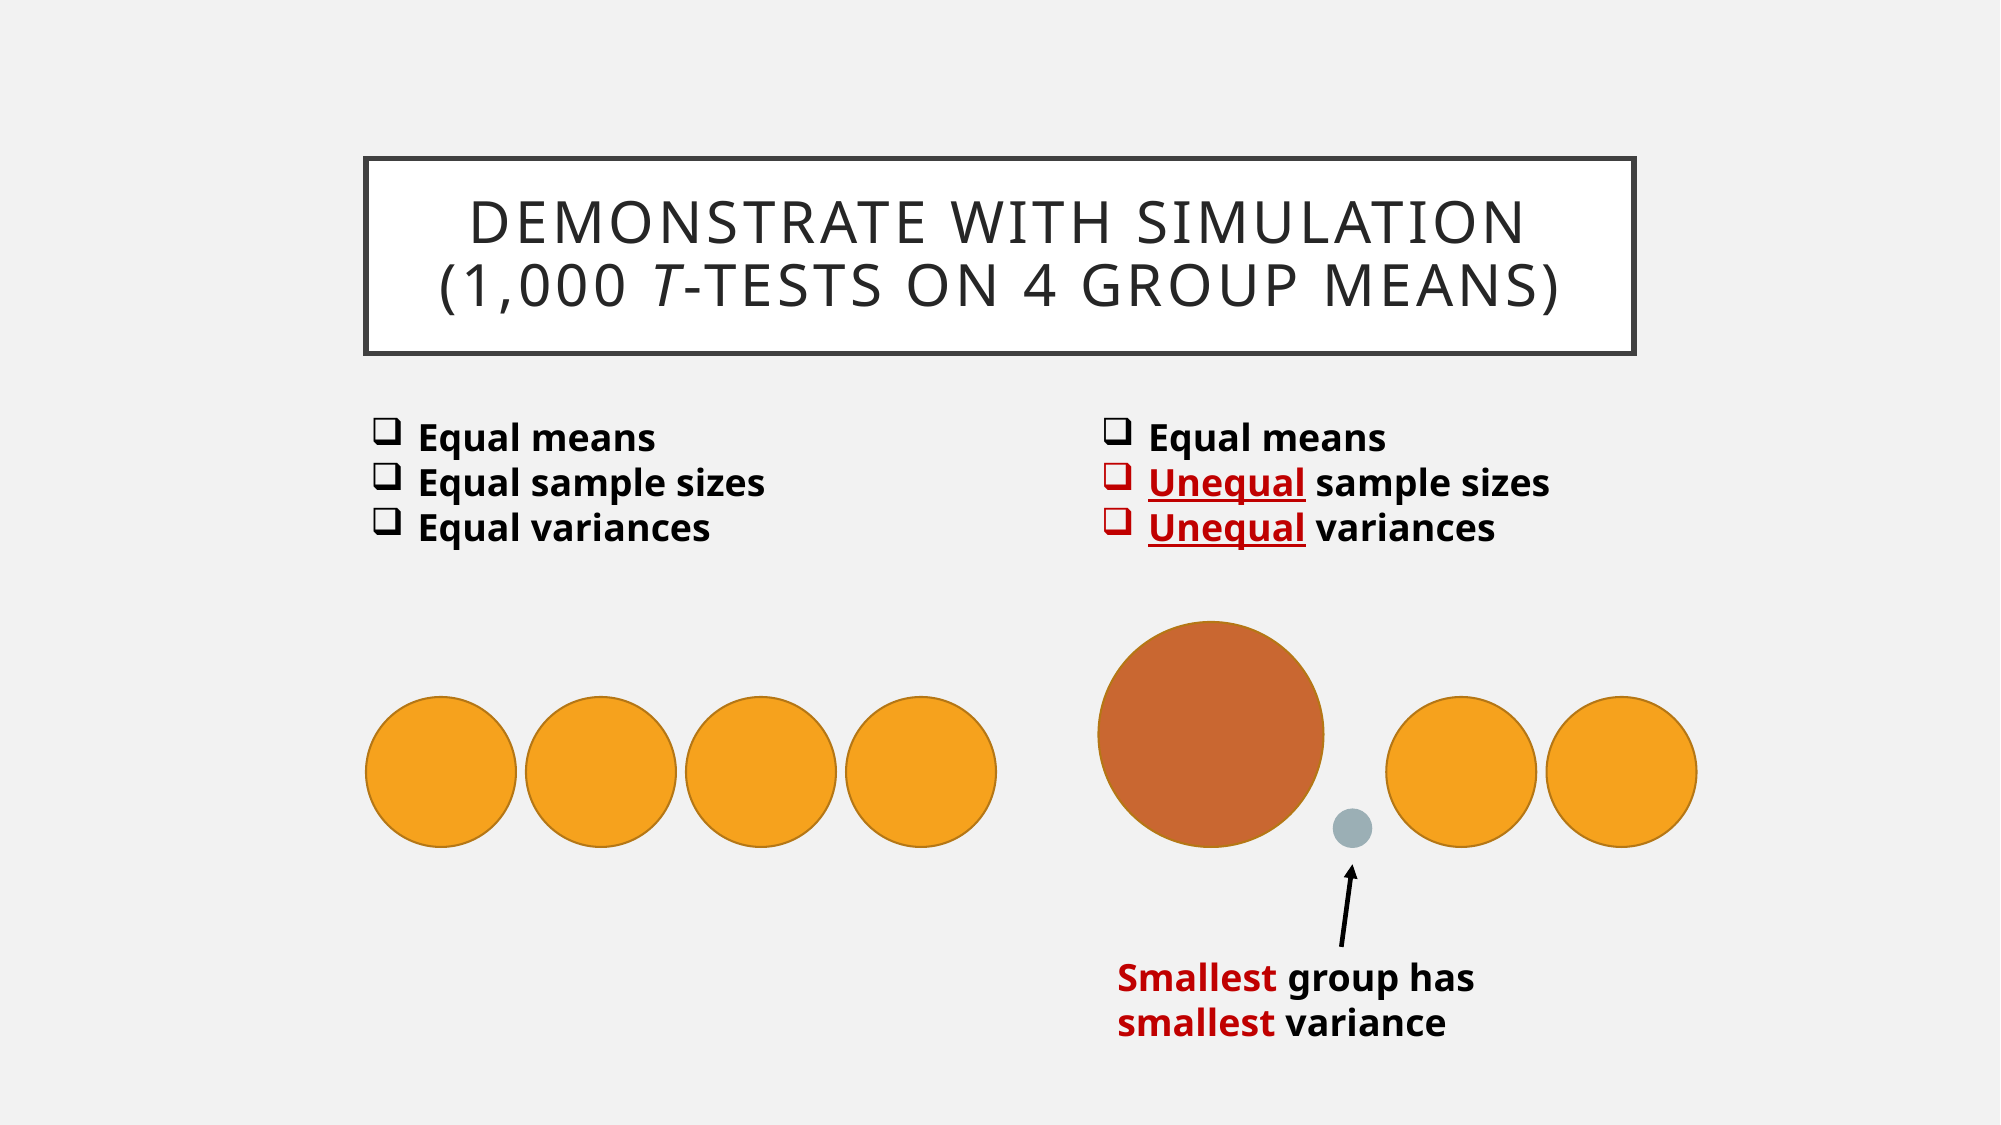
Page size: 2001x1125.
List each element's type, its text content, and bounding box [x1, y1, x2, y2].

text_box [524, 695, 677, 849]
text_box [1545, 695, 1698, 849]
text_box [844, 695, 998, 849]
text_box Smallest group has smallest variance [1102, 946, 1581, 1052]
text_box Equal means Equal sample sizes Equal variances [355, 406, 781, 557]
text_box [1385, 695, 1538, 849]
text_box [1097, 620, 1325, 849]
text_box [1332, 808, 1373, 848]
title Demonstrate with simulation (1,000 t-tests on 4 group means) [363, 156, 1637, 356]
text_box [364, 695, 517, 849]
text_box [684, 695, 838, 849]
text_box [1341, 864, 1353, 947]
text_box Equal means Unequal sample sizes Unequal variances [1086, 406, 1566, 557]
